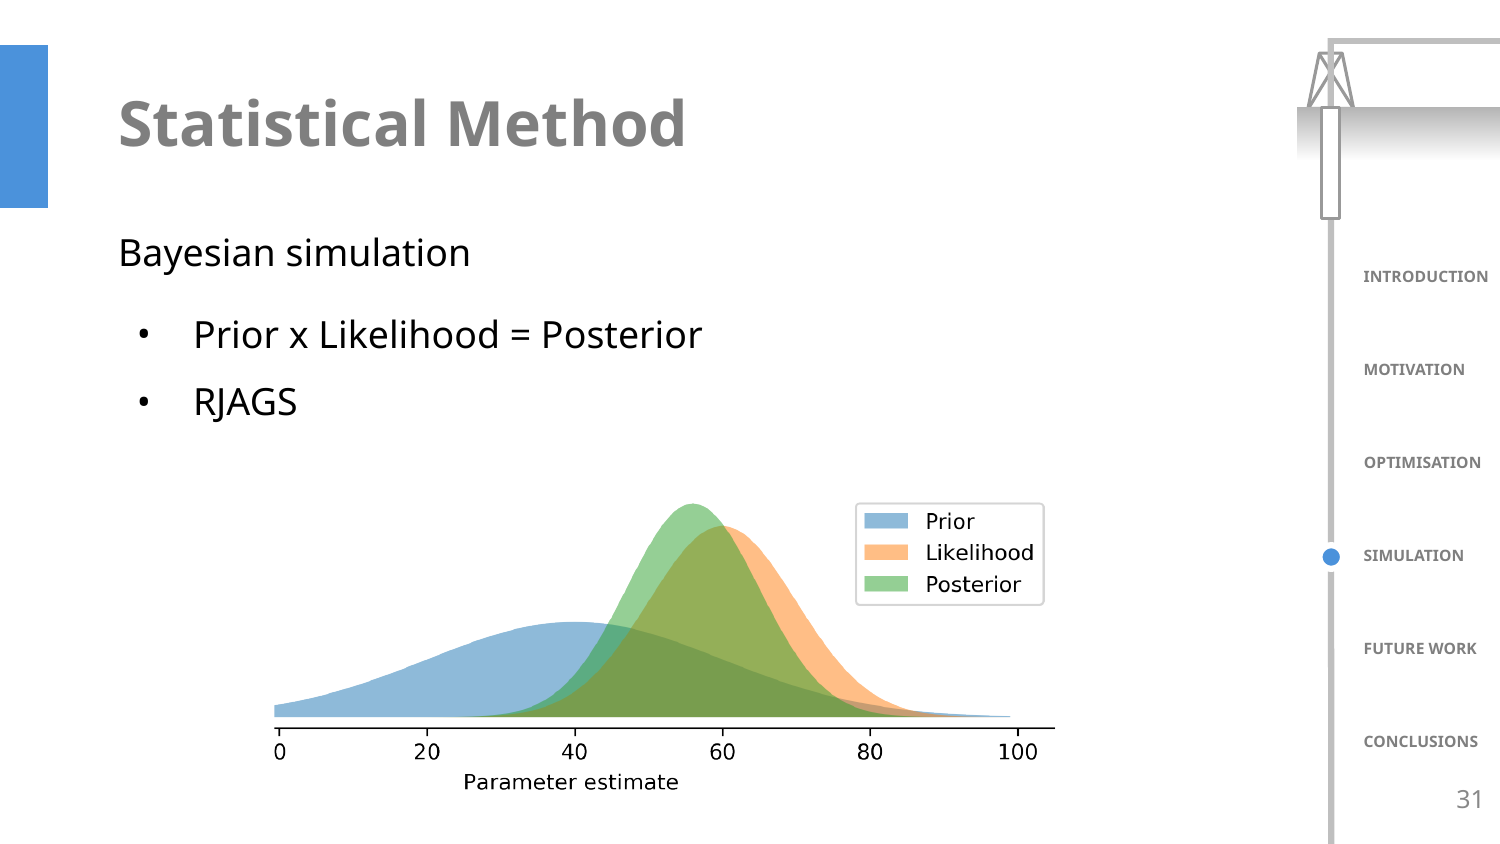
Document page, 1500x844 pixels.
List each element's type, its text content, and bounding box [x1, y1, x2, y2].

list Bayesian simulation Prior x Likelihood = Posterior RJAGS [103, 191, 1274, 745]
picture [274, 475, 1071, 810]
text_box [1319, 545, 1344, 569]
slide_number 31 [1162, 778, 1500, 824]
title Statistical Method [103, 45, 1397, 209]
